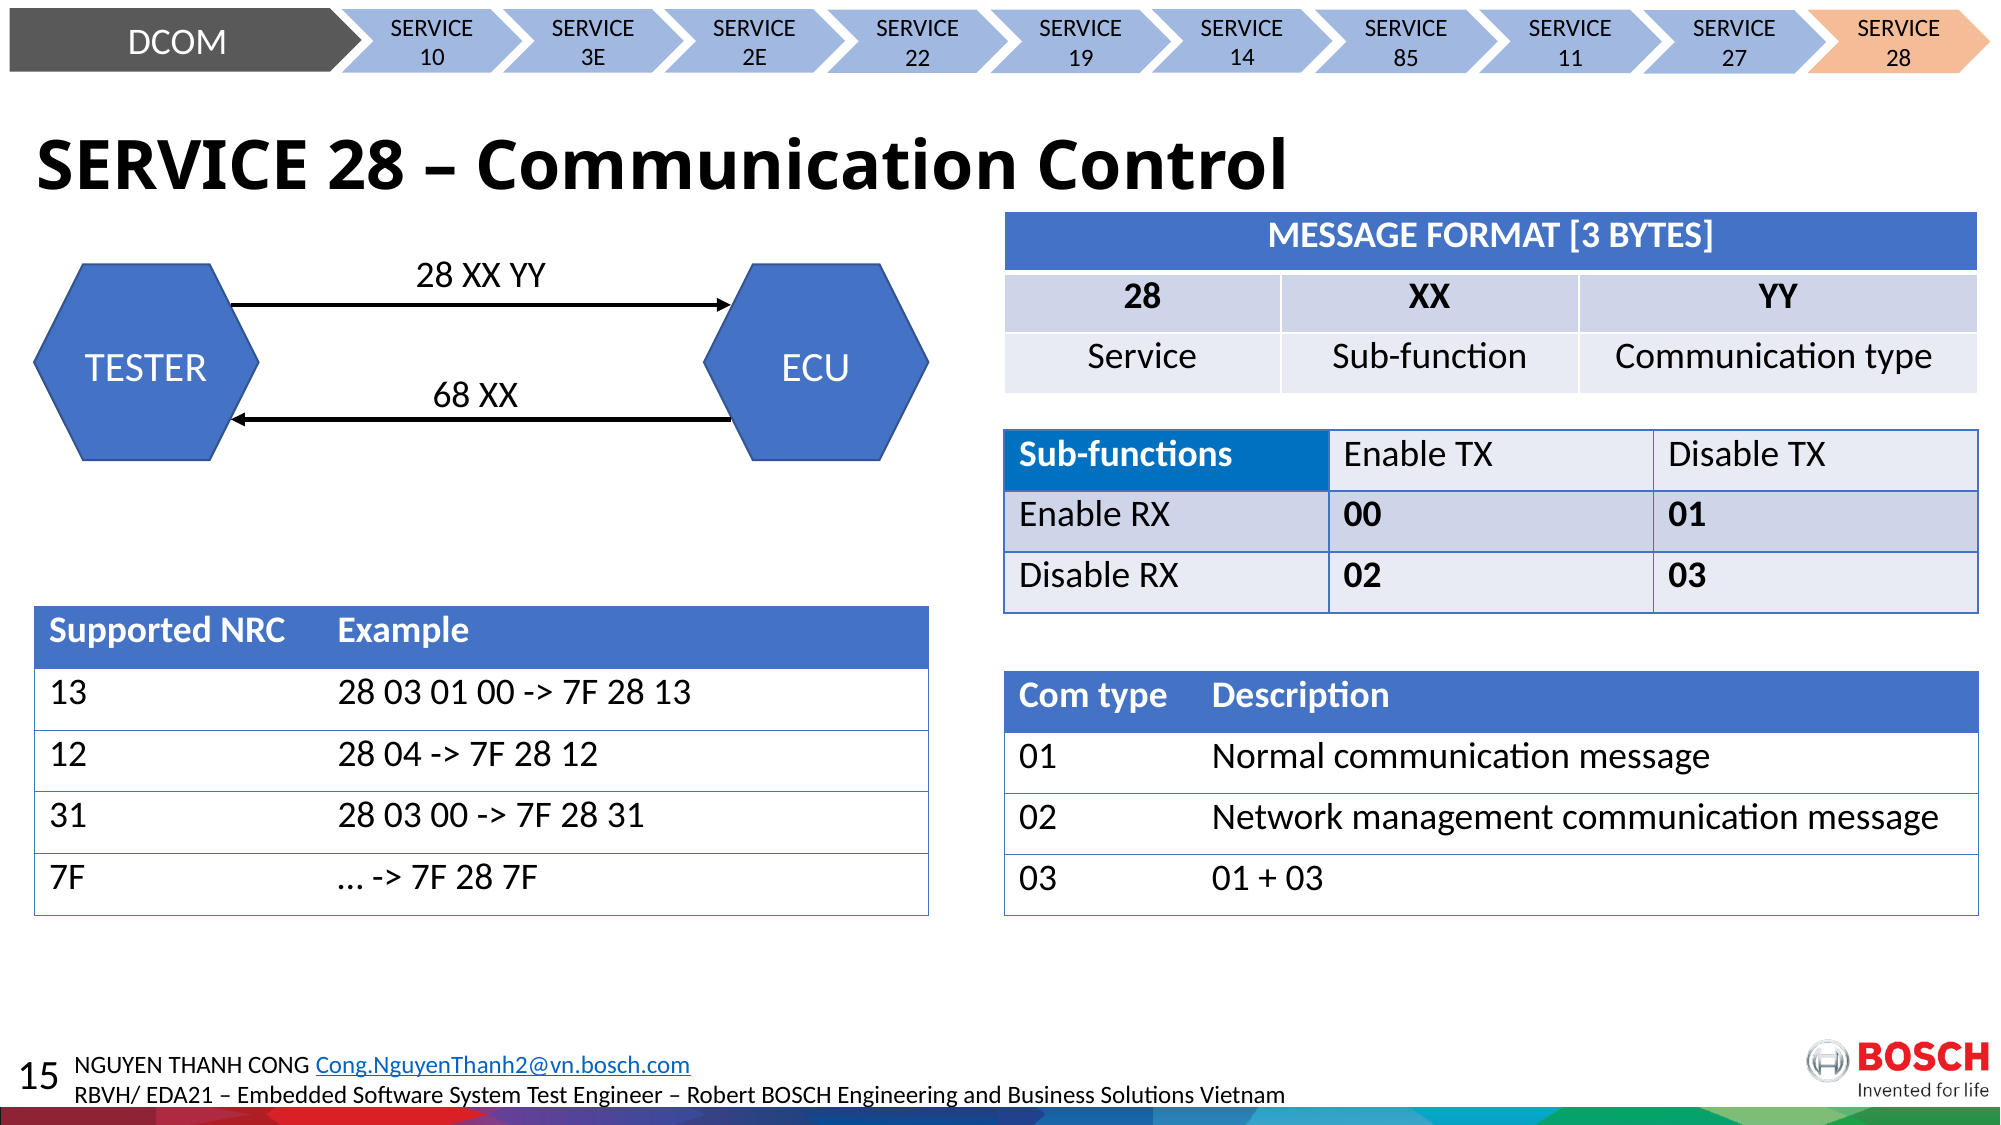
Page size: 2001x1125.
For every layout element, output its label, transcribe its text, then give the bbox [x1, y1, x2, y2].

text_box SERVICE 10 [341, 9, 523, 73]
table_cell Communication type [1580, 334, 1977, 393]
table_cell YY [1580, 275, 1977, 332]
text_box [702, 263, 930, 462]
text_box SERVICE 22 [827, 9, 1009, 73]
table_cell 28 03 00 -> 7F 28 31 [323, 792, 928, 853]
table_cell … -> 7F 28 7F [323, 854, 928, 915]
table_header Enable TX [1330, 431, 1653, 490]
table_header Com type [1005, 672, 1197, 732]
table_cell 01 + 03 [1197, 855, 1978, 915]
text_box SERVICE 11 [1478, 9, 1662, 74]
text_box ECU [730, 332, 901, 397]
table_cell Sub-function [1282, 334, 1578, 393]
table_cell 28 03 01 00 -> 7F 28 13 [323, 669, 928, 730]
table_cell Normal communication message [1197, 733, 1978, 793]
table_cell 02 [1005, 794, 1197, 854]
table_cell 01 [1654, 492, 1977, 551]
table_cell 00 [1330, 492, 1653, 551]
table_cell Disable RX [1005, 553, 1328, 612]
table_header Description [1197, 672, 1978, 732]
text_box SERVICE 2E [664, 9, 846, 73]
table_cell 01 [1005, 733, 1197, 793]
table_cell 03 [1005, 855, 1197, 915]
table_header Disable TX [1654, 431, 1977, 490]
table_header MESSAGE FORMAT [3 BYTES] [1005, 212, 1977, 270]
title SERVICE 28 – Communication Control [21, 73, 1363, 212]
table_cell Network management communication message [1197, 794, 1978, 854]
table_cell 12 [35, 731, 323, 791]
table_cell 28 04 -> 7F 28 12 [323, 731, 928, 791]
table_cell XX [1282, 275, 1578, 332]
text_box DCOM [9, 8, 362, 72]
table_header Sub-functions [1005, 431, 1328, 490]
table_cell 28 [1005, 275, 1280, 332]
table_cell 7F [35, 854, 323, 915]
text_box SERVICE 14 [1151, 9, 1333, 73]
text_box 68 XX [395, 362, 555, 419]
text_box SERVICE 85 [1314, 9, 1498, 74]
table_header Example [323, 607, 928, 668]
text_box [32, 263, 260, 462]
text_box SERVICE 28 [1807, 9, 1991, 74]
table_cell 31 [35, 792, 323, 853]
text_box TESTER [61, 332, 231, 397]
text_box 28 XX YY [309, 242, 652, 303]
table_cell 02 [1330, 553, 1653, 612]
text_box SERVICE 19 [990, 9, 1172, 74]
table_header Supported NRC [35, 607, 323, 668]
text_box SERVICE 3E [502, 9, 684, 73]
picture [0, 1017, 2000, 1125]
table_cell 03 [1654, 553, 1977, 612]
table_cell 13 [35, 669, 323, 730]
table_cell Enable RX [1005, 492, 1328, 551]
text_box SERVICE 27 [1643, 10, 1827, 74]
table_cell Service [1005, 334, 1280, 393]
